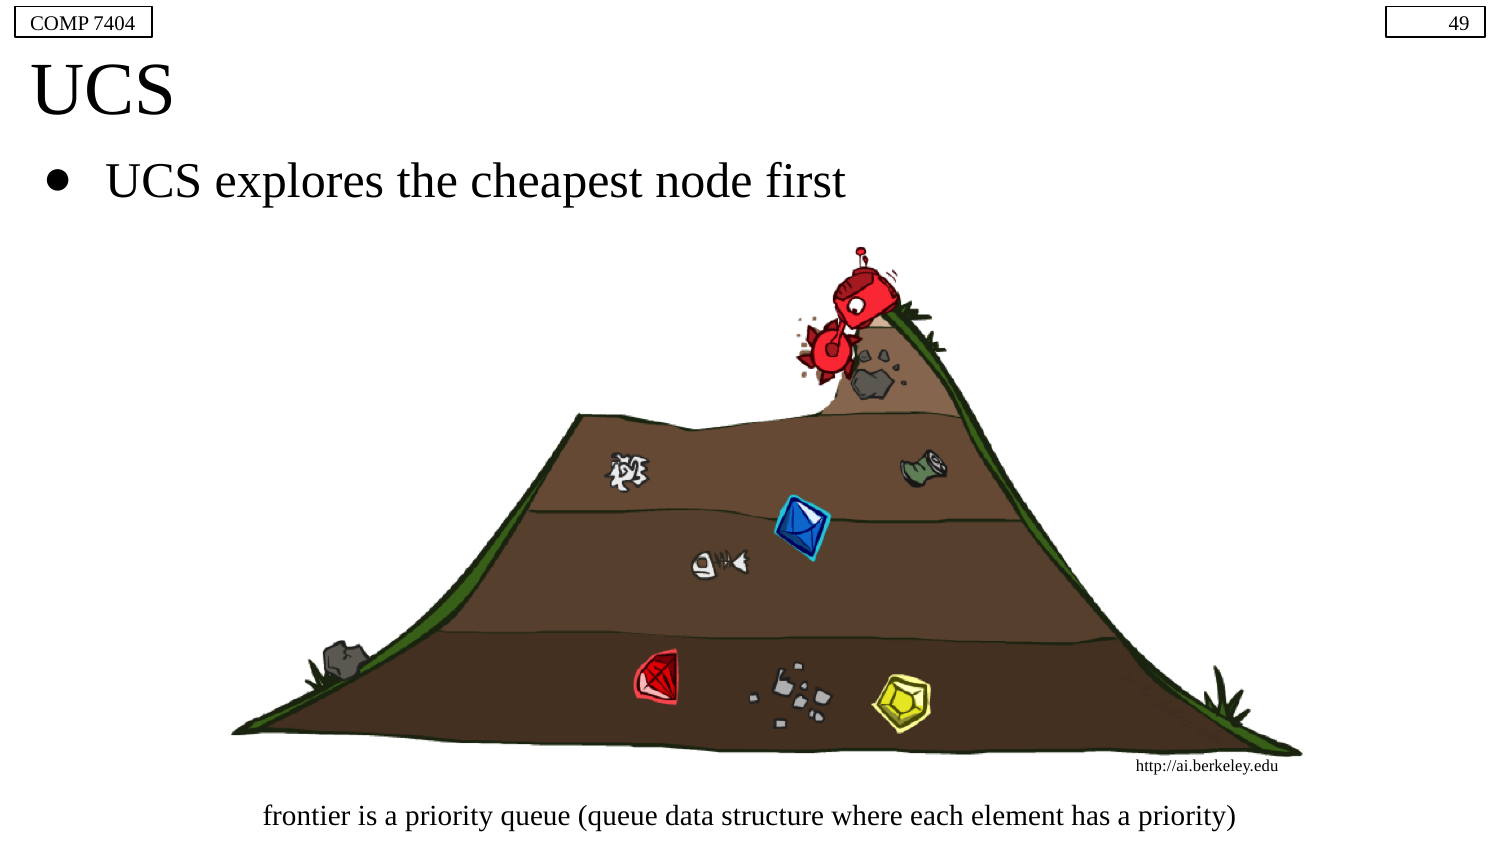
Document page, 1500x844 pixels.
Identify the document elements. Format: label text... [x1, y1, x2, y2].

slide_number 49 [1385, 6, 1486, 38]
title UCS [15, 42, 1485, 128]
text_box frontier is a priority queue (queue data structure where each element has a priority) [0, 783, 1500, 844]
slide_number COMP 7404 [14, 6, 153, 38]
list UCS explores the cheapest node first [15, 132, 1485, 783]
picture [187, 229, 1313, 774]
